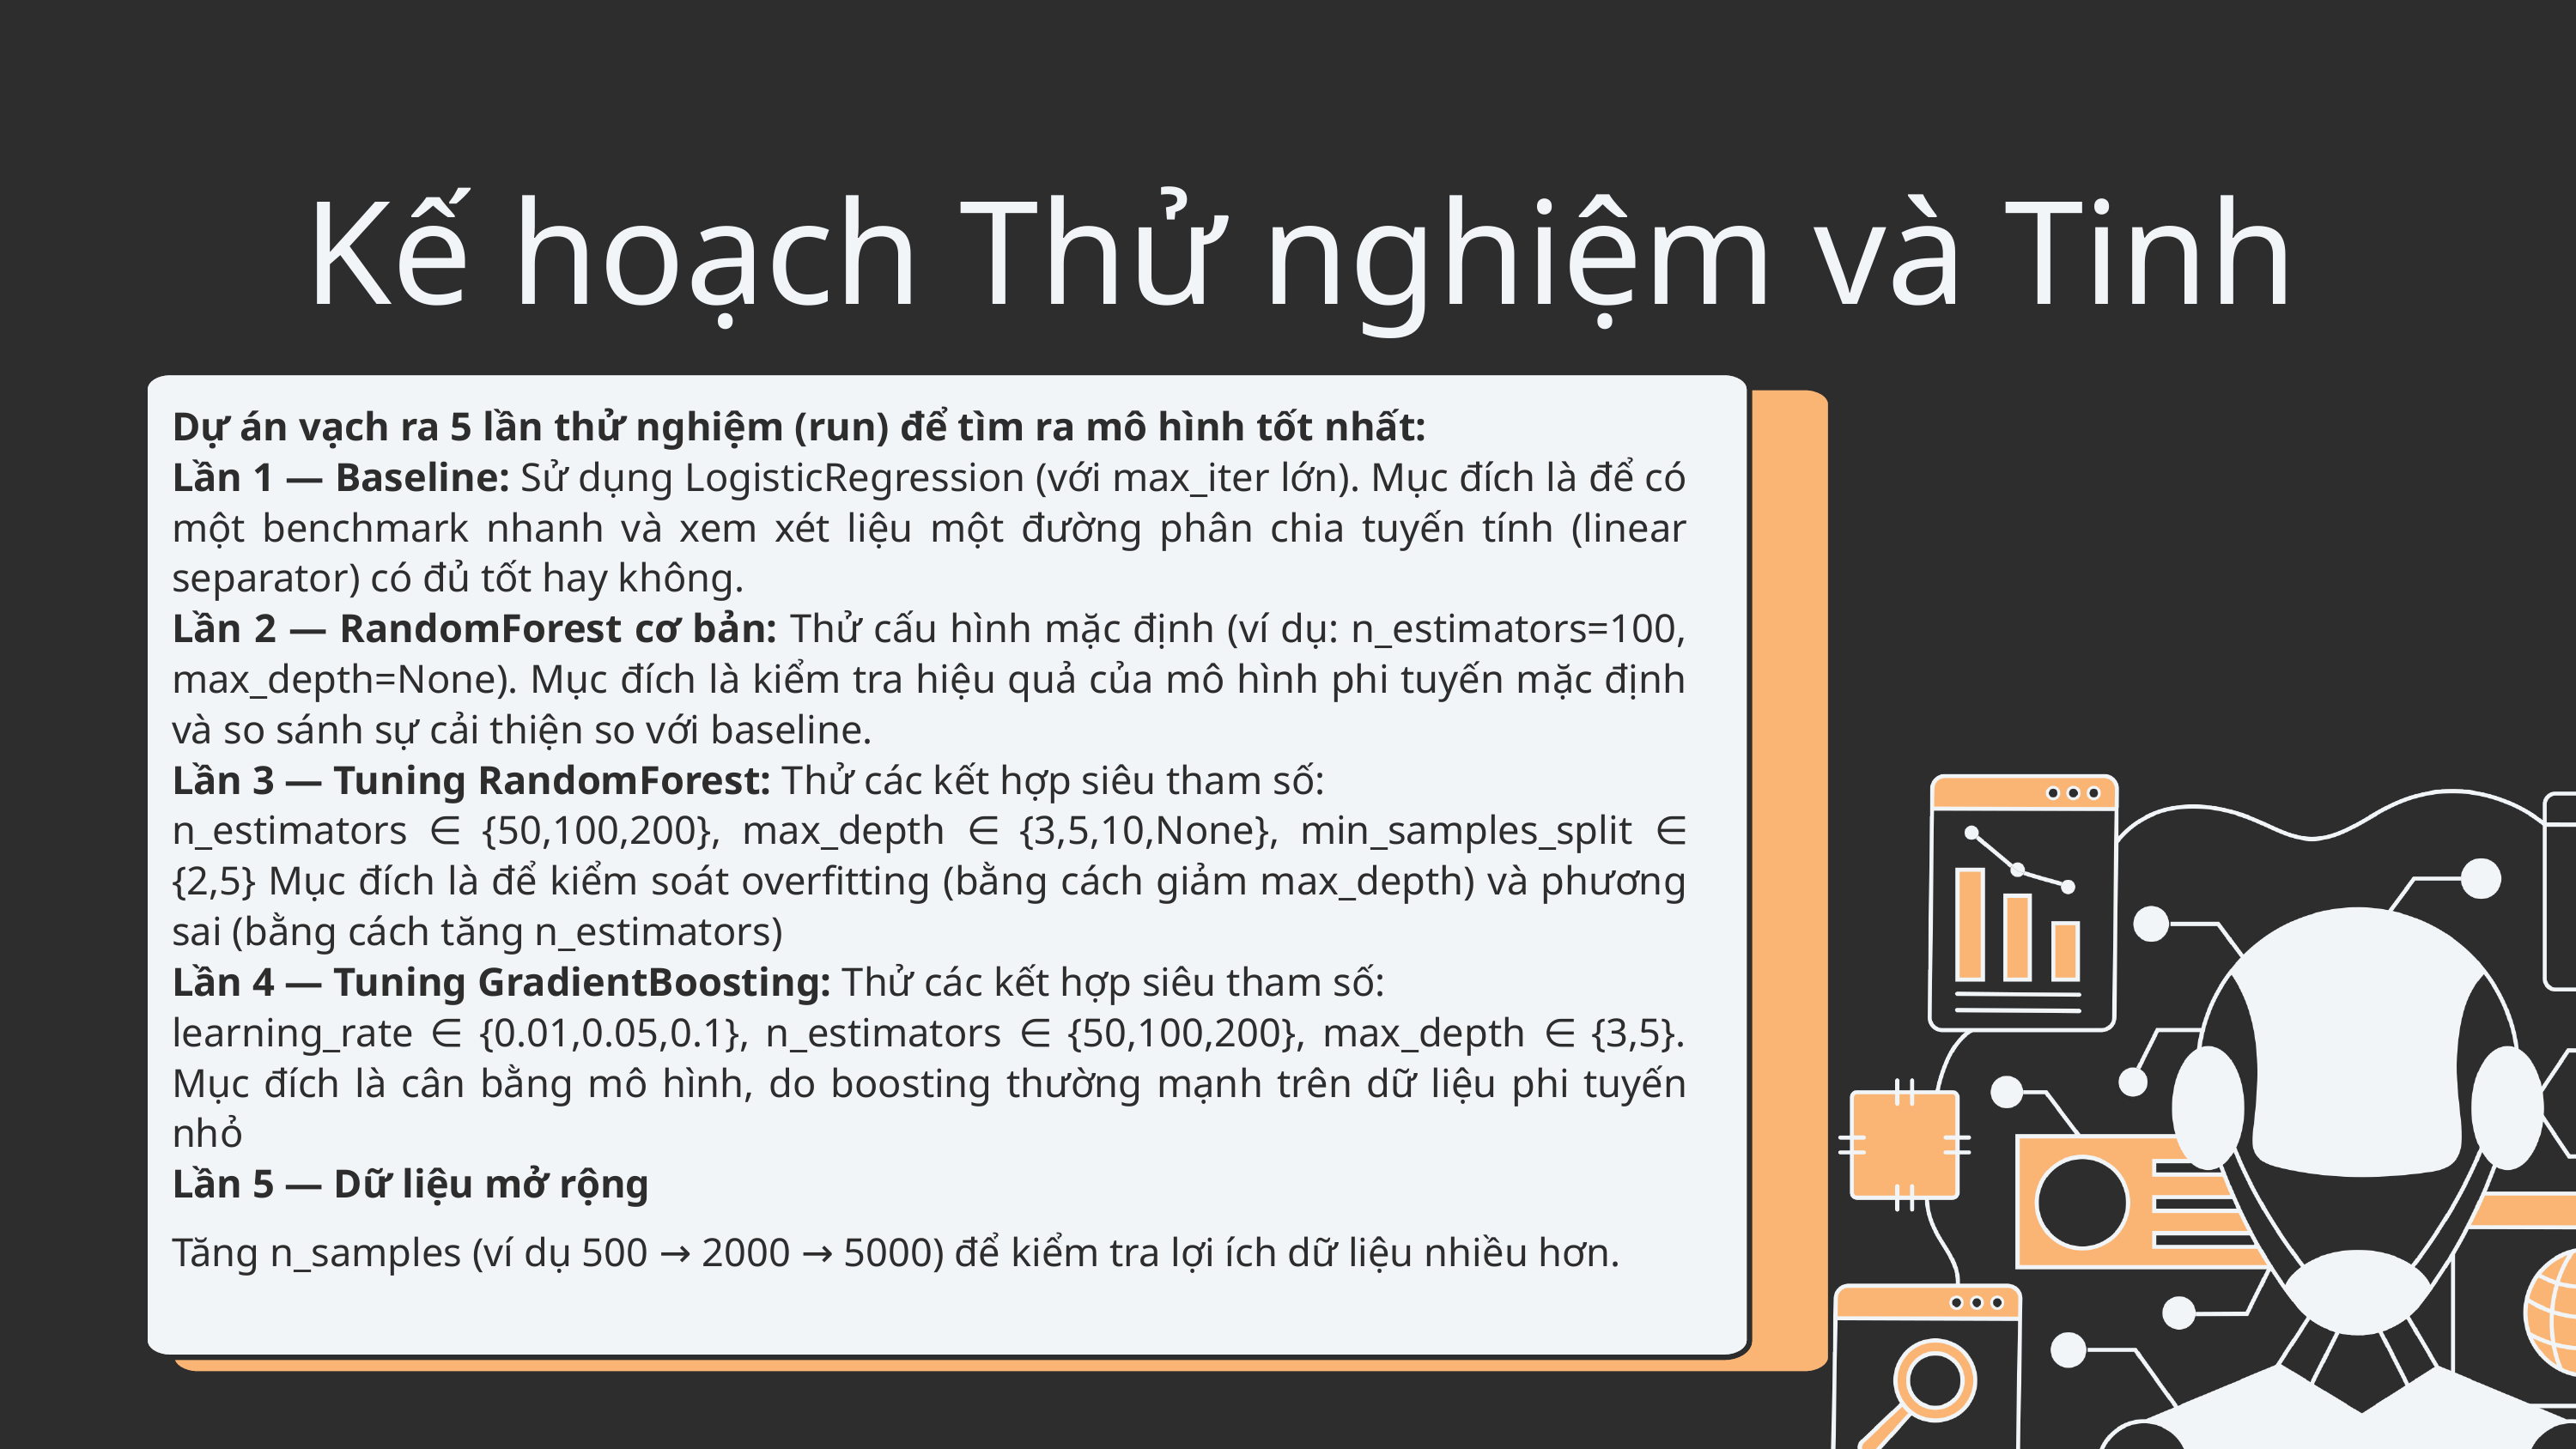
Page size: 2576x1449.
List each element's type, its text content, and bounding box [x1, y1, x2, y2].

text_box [171, 387, 1832, 1374]
text_box [1831, 767, 2576, 1449]
text_box Kế hoạch Thử nghiệm và Tinh chỉnh [144, 125, 2458, 541]
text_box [144, 372, 1750, 1358]
